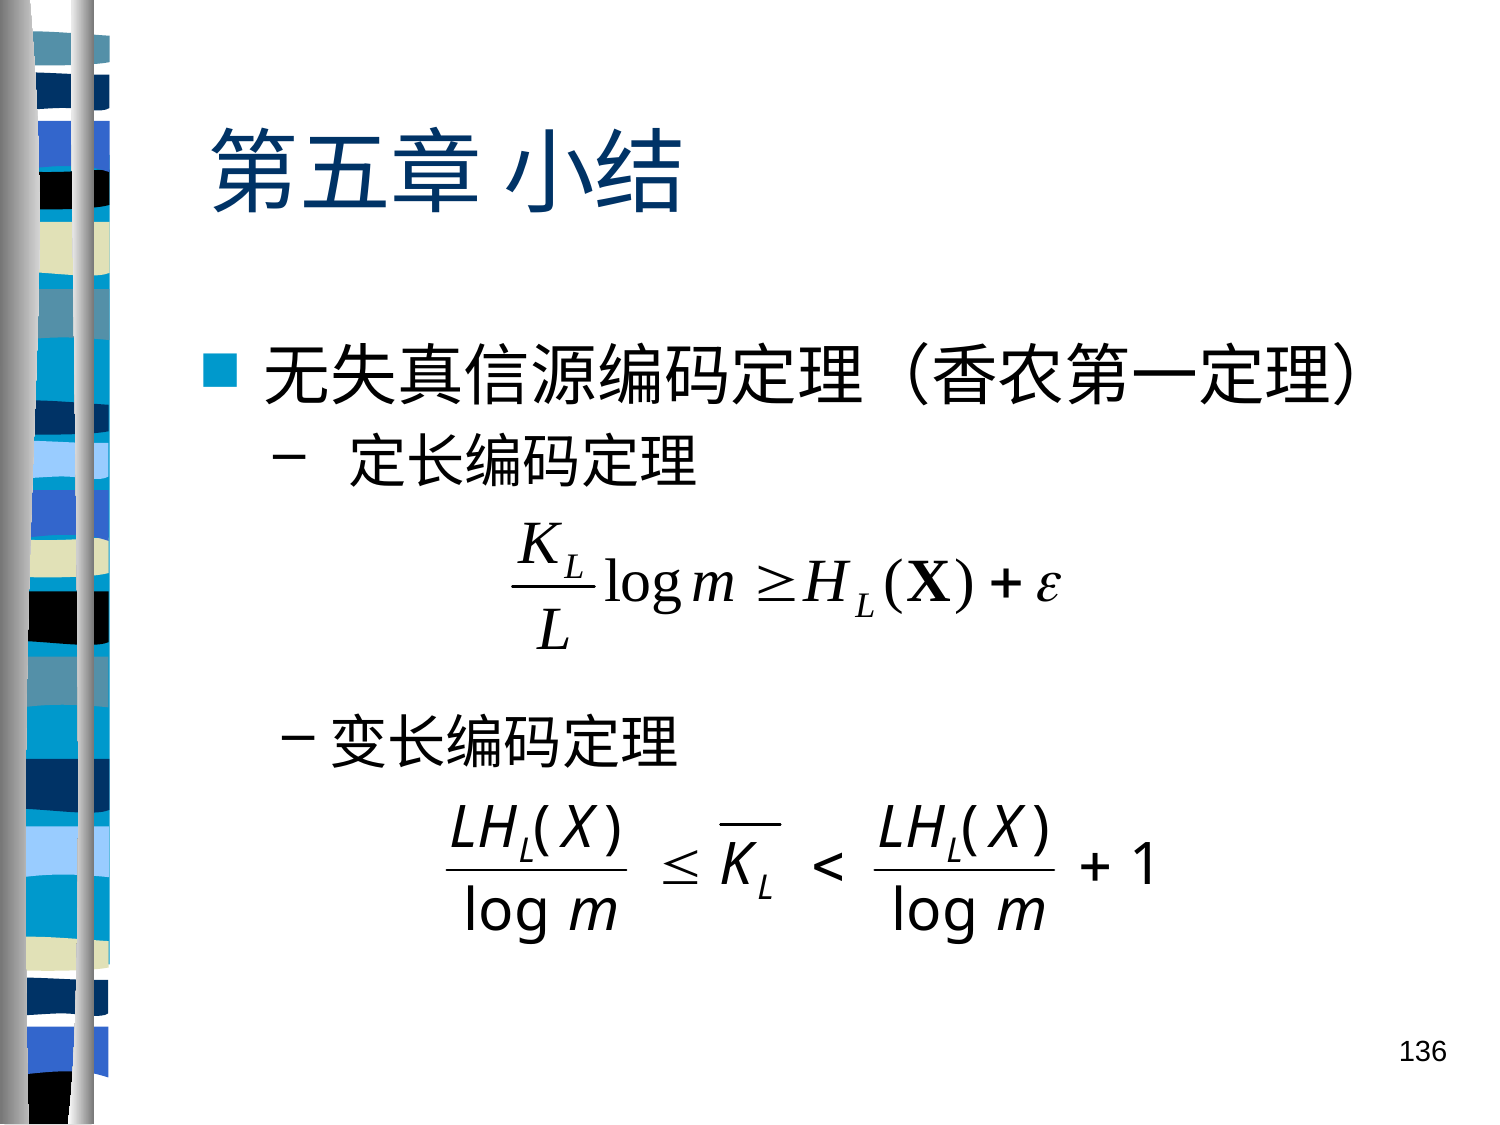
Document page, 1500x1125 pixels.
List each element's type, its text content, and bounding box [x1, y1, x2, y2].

title 第五章 小结 [192, 75, 1468, 263]
list 无失真信源编码定理（香农第一定理） 定长编码定理 变长编码定理 [192, 324, 1468, 1000]
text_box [501, 504, 1076, 664]
slide_number 136 [1149, 1024, 1463, 1101]
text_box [436, 786, 1165, 949]
